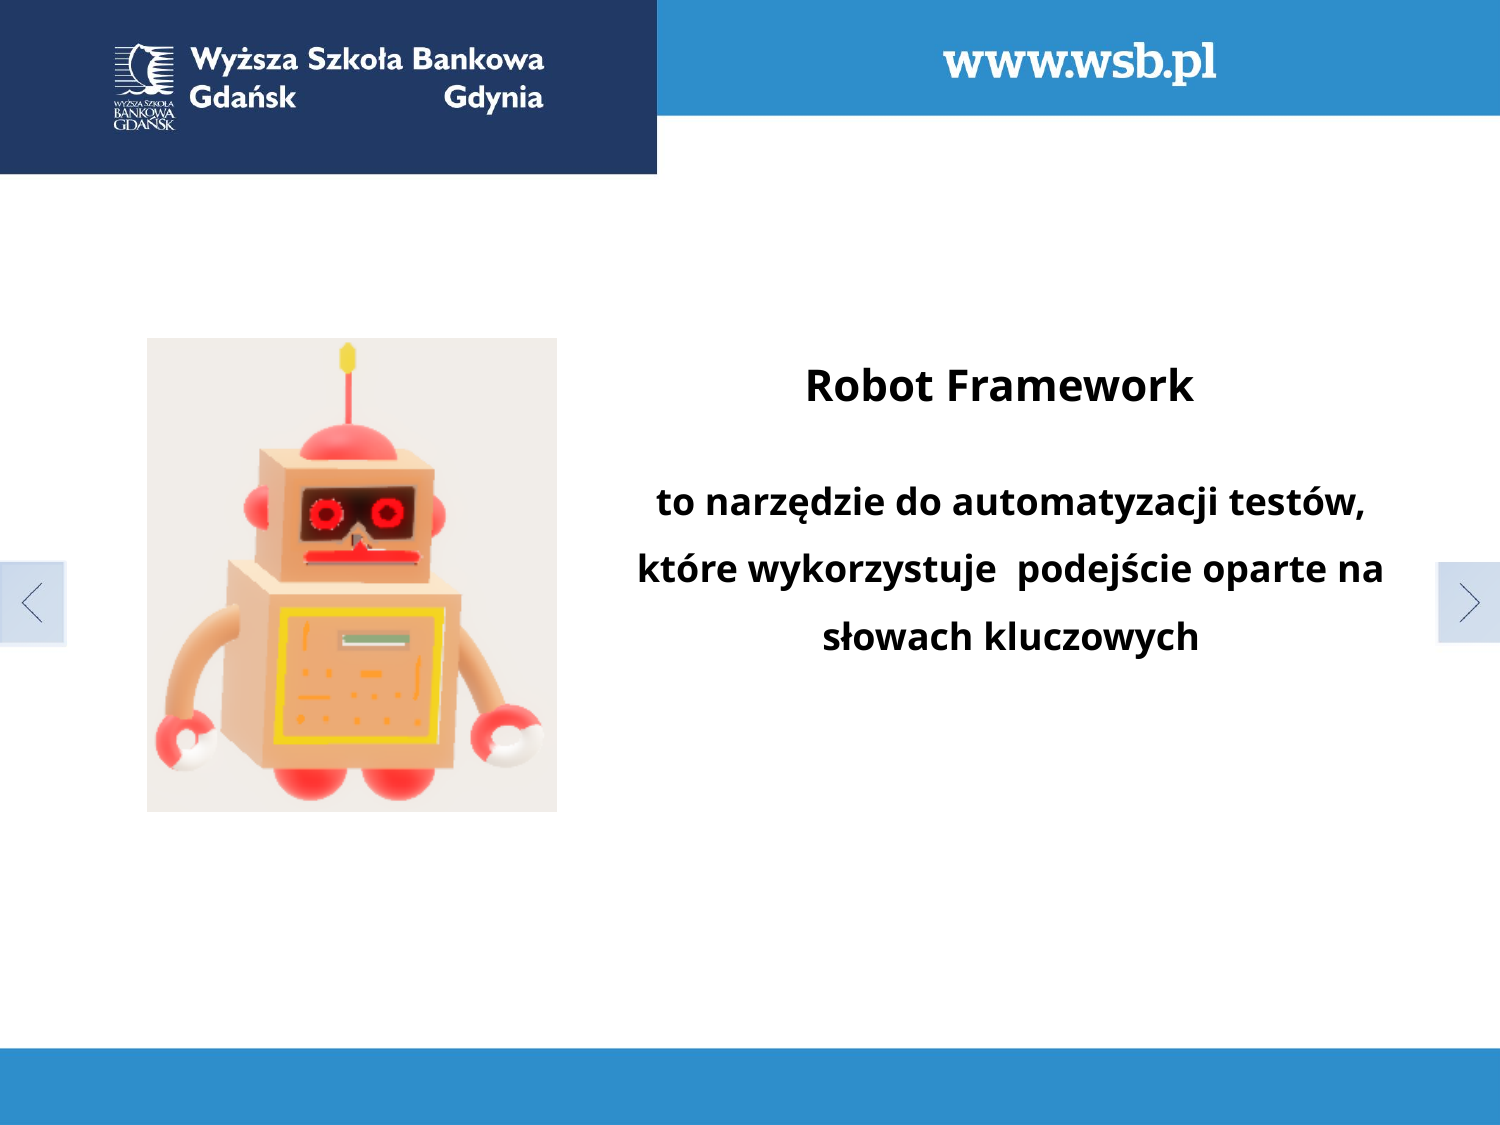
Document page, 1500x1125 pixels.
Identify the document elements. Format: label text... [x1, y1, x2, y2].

text_box Robot Framework to narzędzie do automatyzacji testów, które wykorzystuje podejście oparte na słowach kluczowych [596, 278, 1412, 936]
text_box [0, 562, 65, 646]
picture [0, 0, 1500, 1125]
text_box [1435, 562, 1500, 646]
